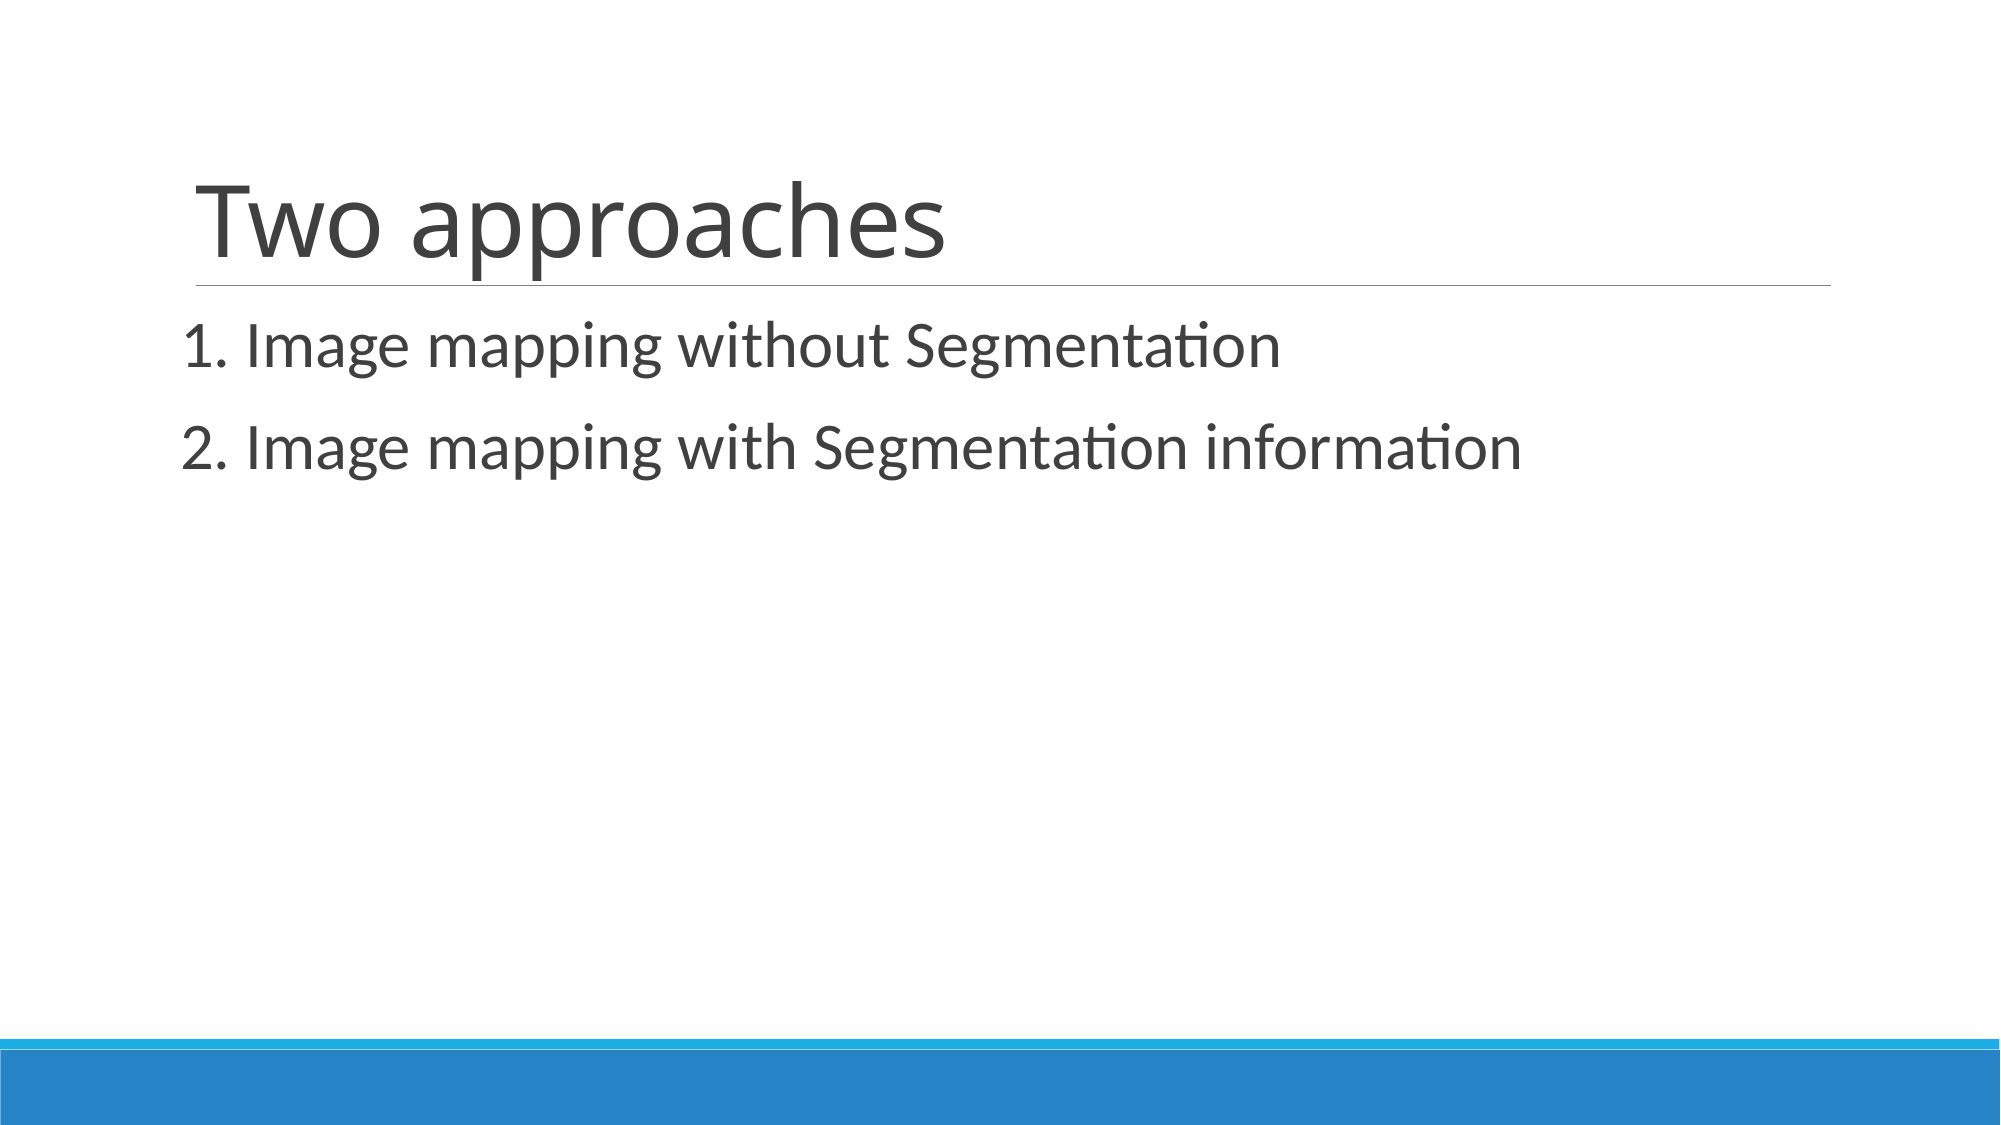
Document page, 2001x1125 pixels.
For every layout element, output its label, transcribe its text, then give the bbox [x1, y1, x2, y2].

list 1. Image mapping without Segmentation 2. Image mapping with Segmentation information [180, 302, 1830, 963]
title Two approaches [180, 47, 1830, 285]
